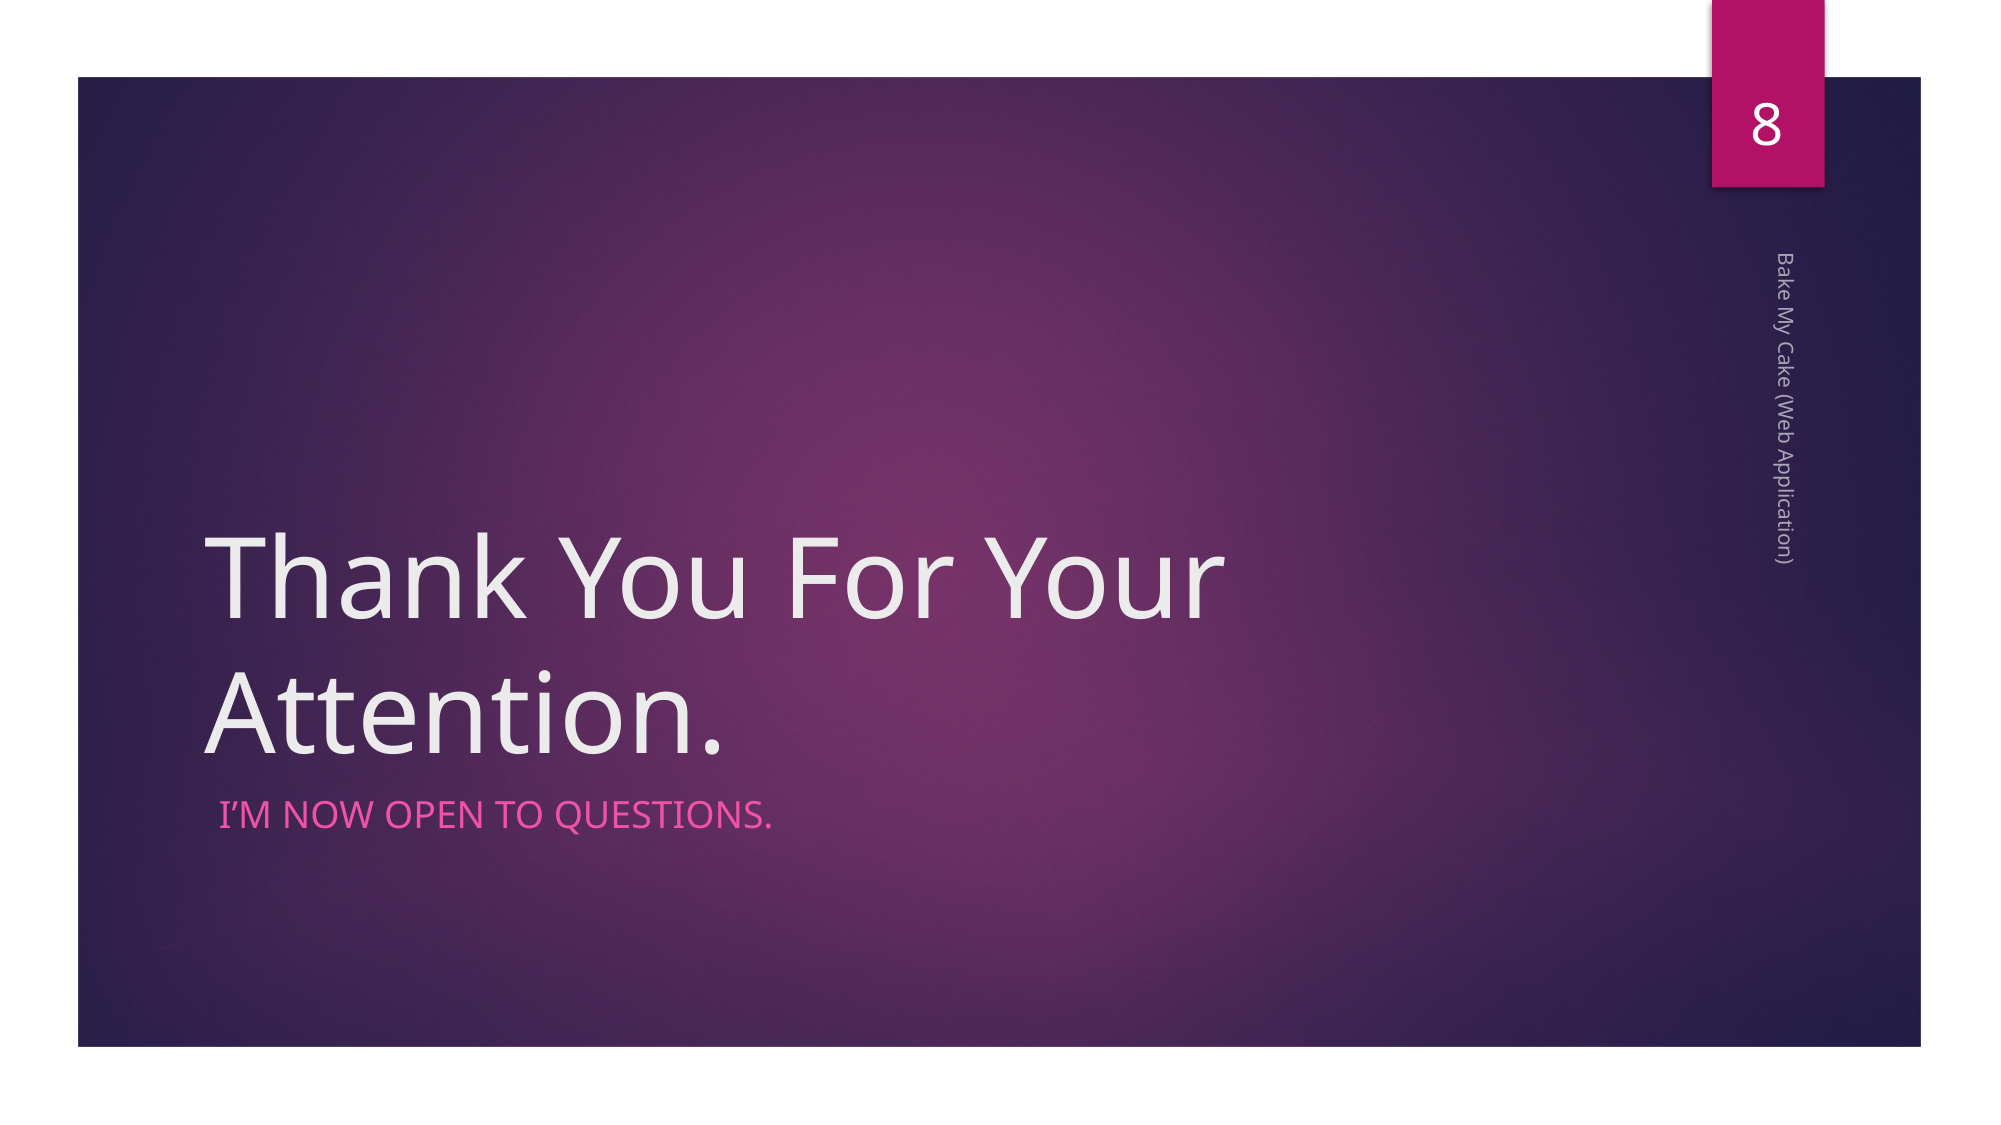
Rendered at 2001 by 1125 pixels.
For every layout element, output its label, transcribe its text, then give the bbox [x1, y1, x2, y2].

title Thank You For Your Attention. [189, 344, 1638, 784]
slide_number 8 [1698, 48, 1836, 175]
footer Bake My Cake (Web Application) [1760, 237, 1811, 872]
subtitle I’m now open to questions. [203, 783, 1343, 870]
